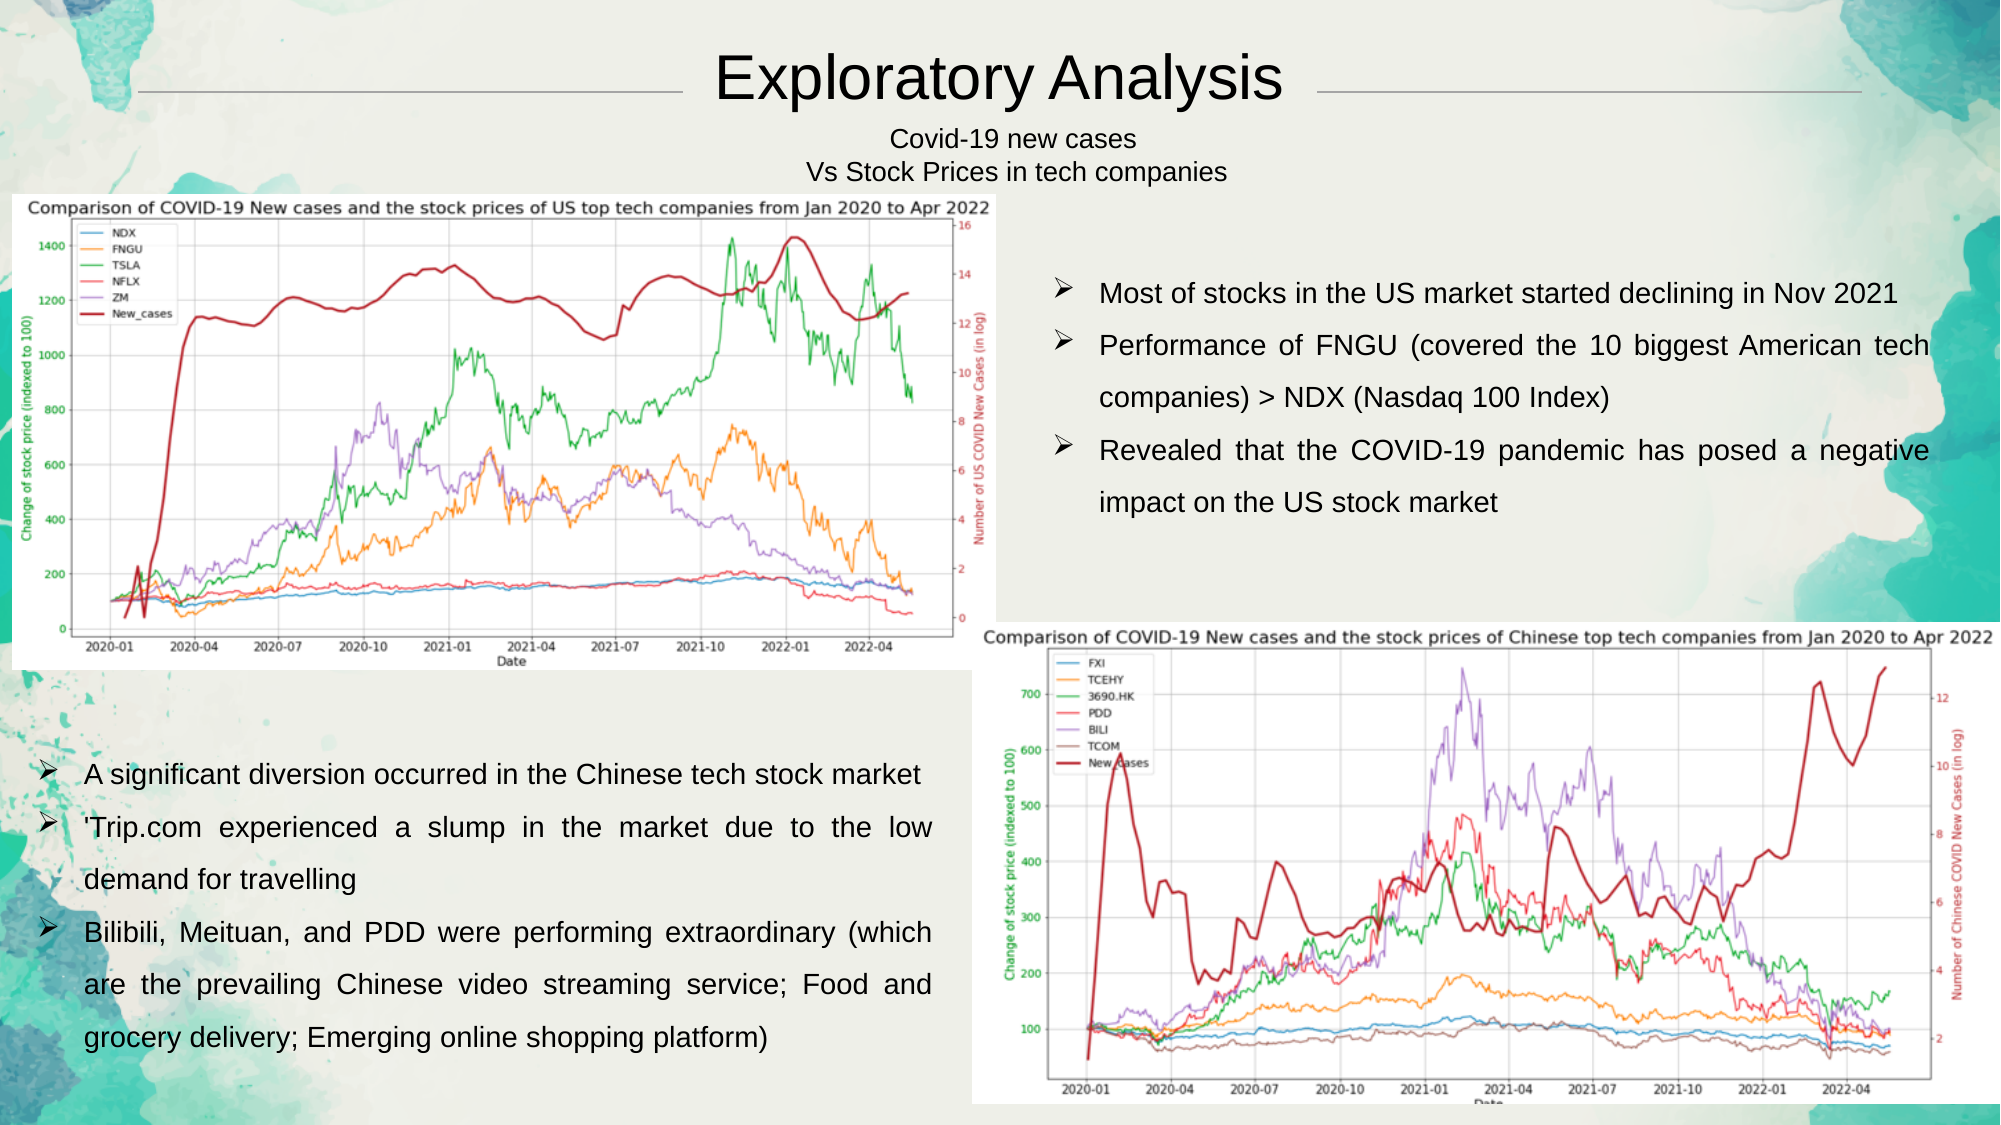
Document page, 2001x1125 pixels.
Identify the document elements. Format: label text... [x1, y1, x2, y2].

text_box Covid-19 new cases Vs Stock Prices in tech companies [772, 120, 1262, 187]
text_box Exploratory Analysis [692, 36, 1308, 91]
text_box A significant diversion occurred in the Chinese tech stock market 'Trip.com experienced a slump in the market due to the low demand for travelling Bilibili, Meituan, and PDD were performing extraordinary (which are the prevailing Chinese video streaming service; Food and grocery delivery; Emerging online shopping platform) [0, 730, 949, 1061]
text_box Exploratory Analysis [692, 104, 1308, 113]
picture [0, 0, 2000, 1125]
text_box Most of stocks in the US market started declining in Nov 2021 Performance of FNGU (covered the 10 biggest American tech companies) > NDX (Nasdaq 100 Index) Revealed that the COVID-19 pandemic has posed a negative impact on the US stock market [1000, 249, 1946, 527]
